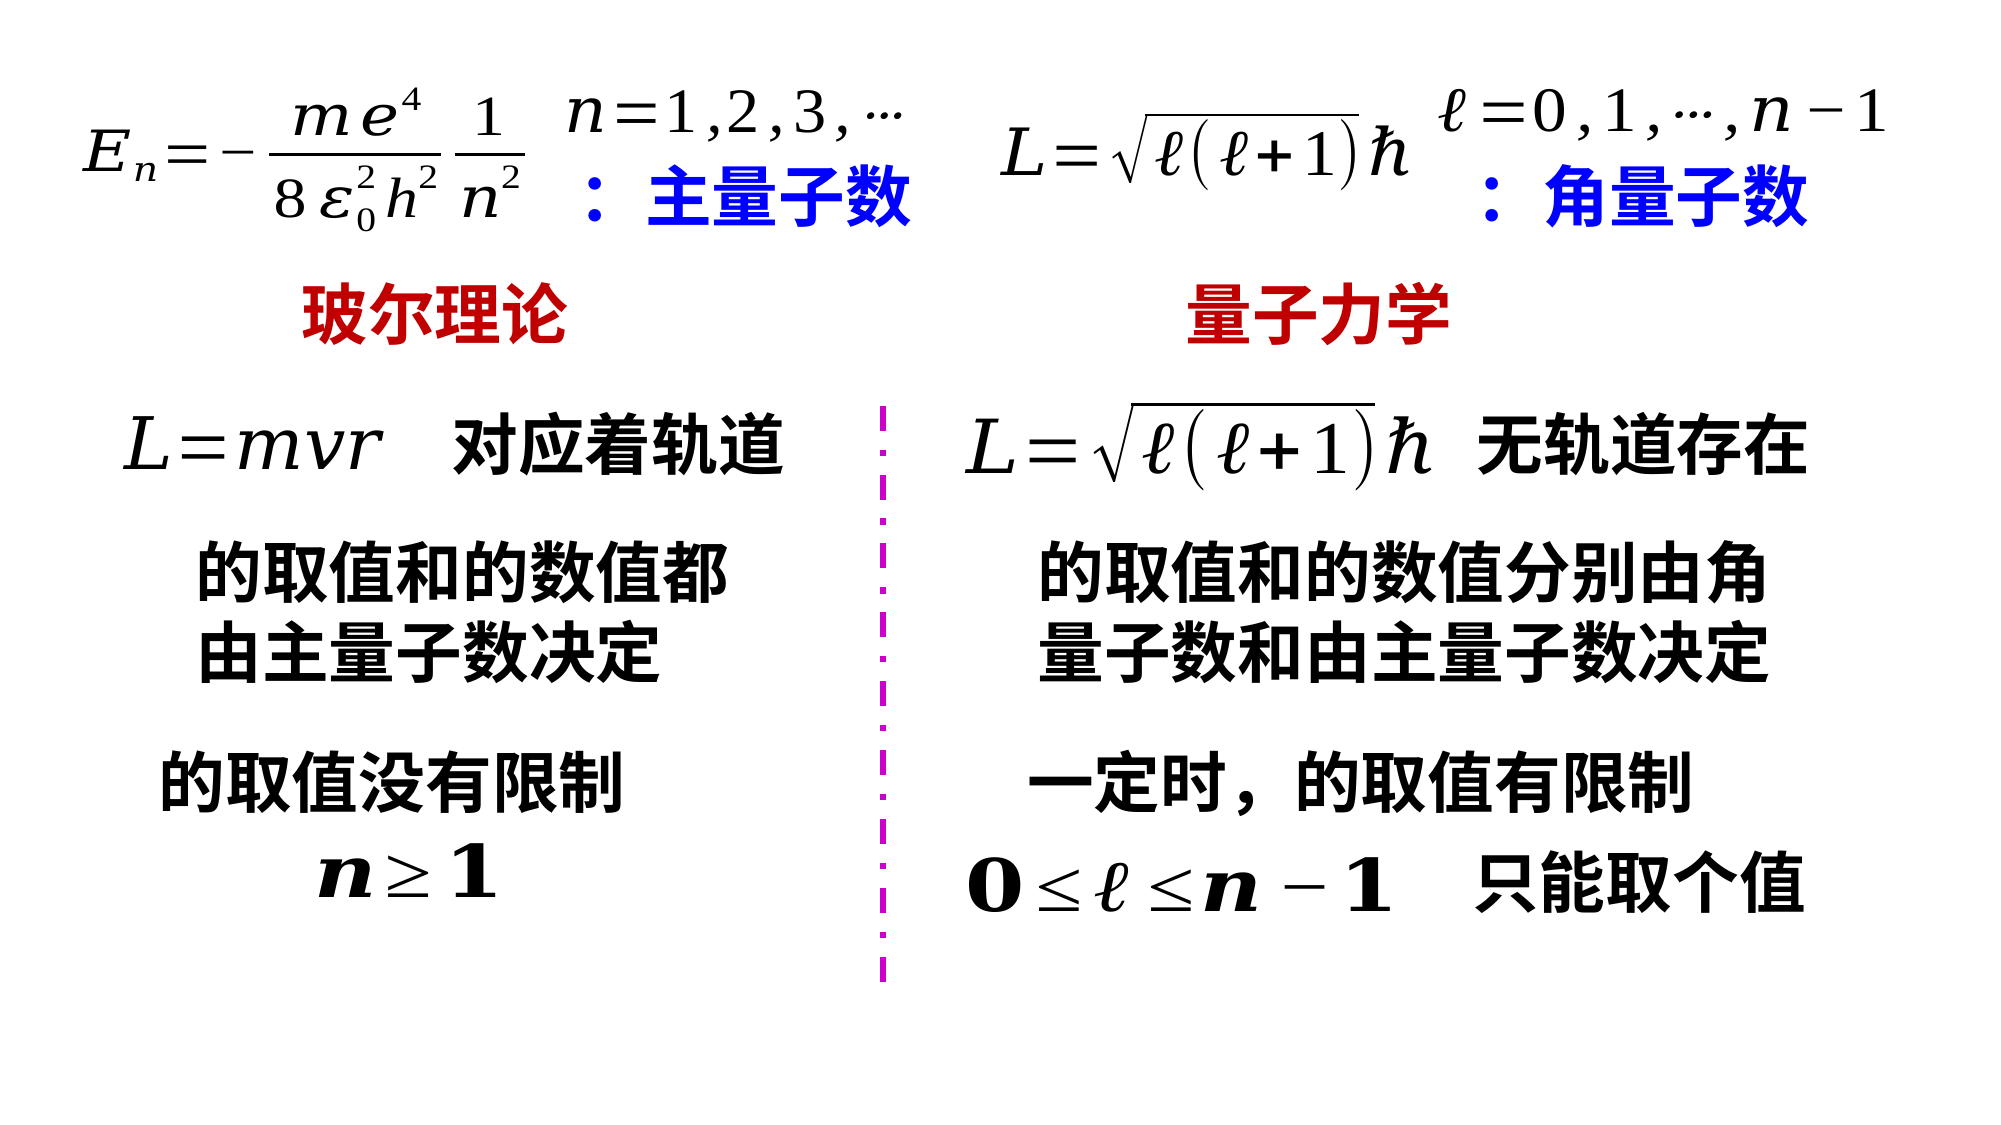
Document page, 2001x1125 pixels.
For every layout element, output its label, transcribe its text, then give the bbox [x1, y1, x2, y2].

text_box 对应着轨道 [436, 395, 801, 490]
text_box 量子力学 [1170, 265, 1468, 361]
text_box 玻尔理论 [286, 265, 584, 361]
text_box 无轨道存在 [1461, 395, 1826, 490]
